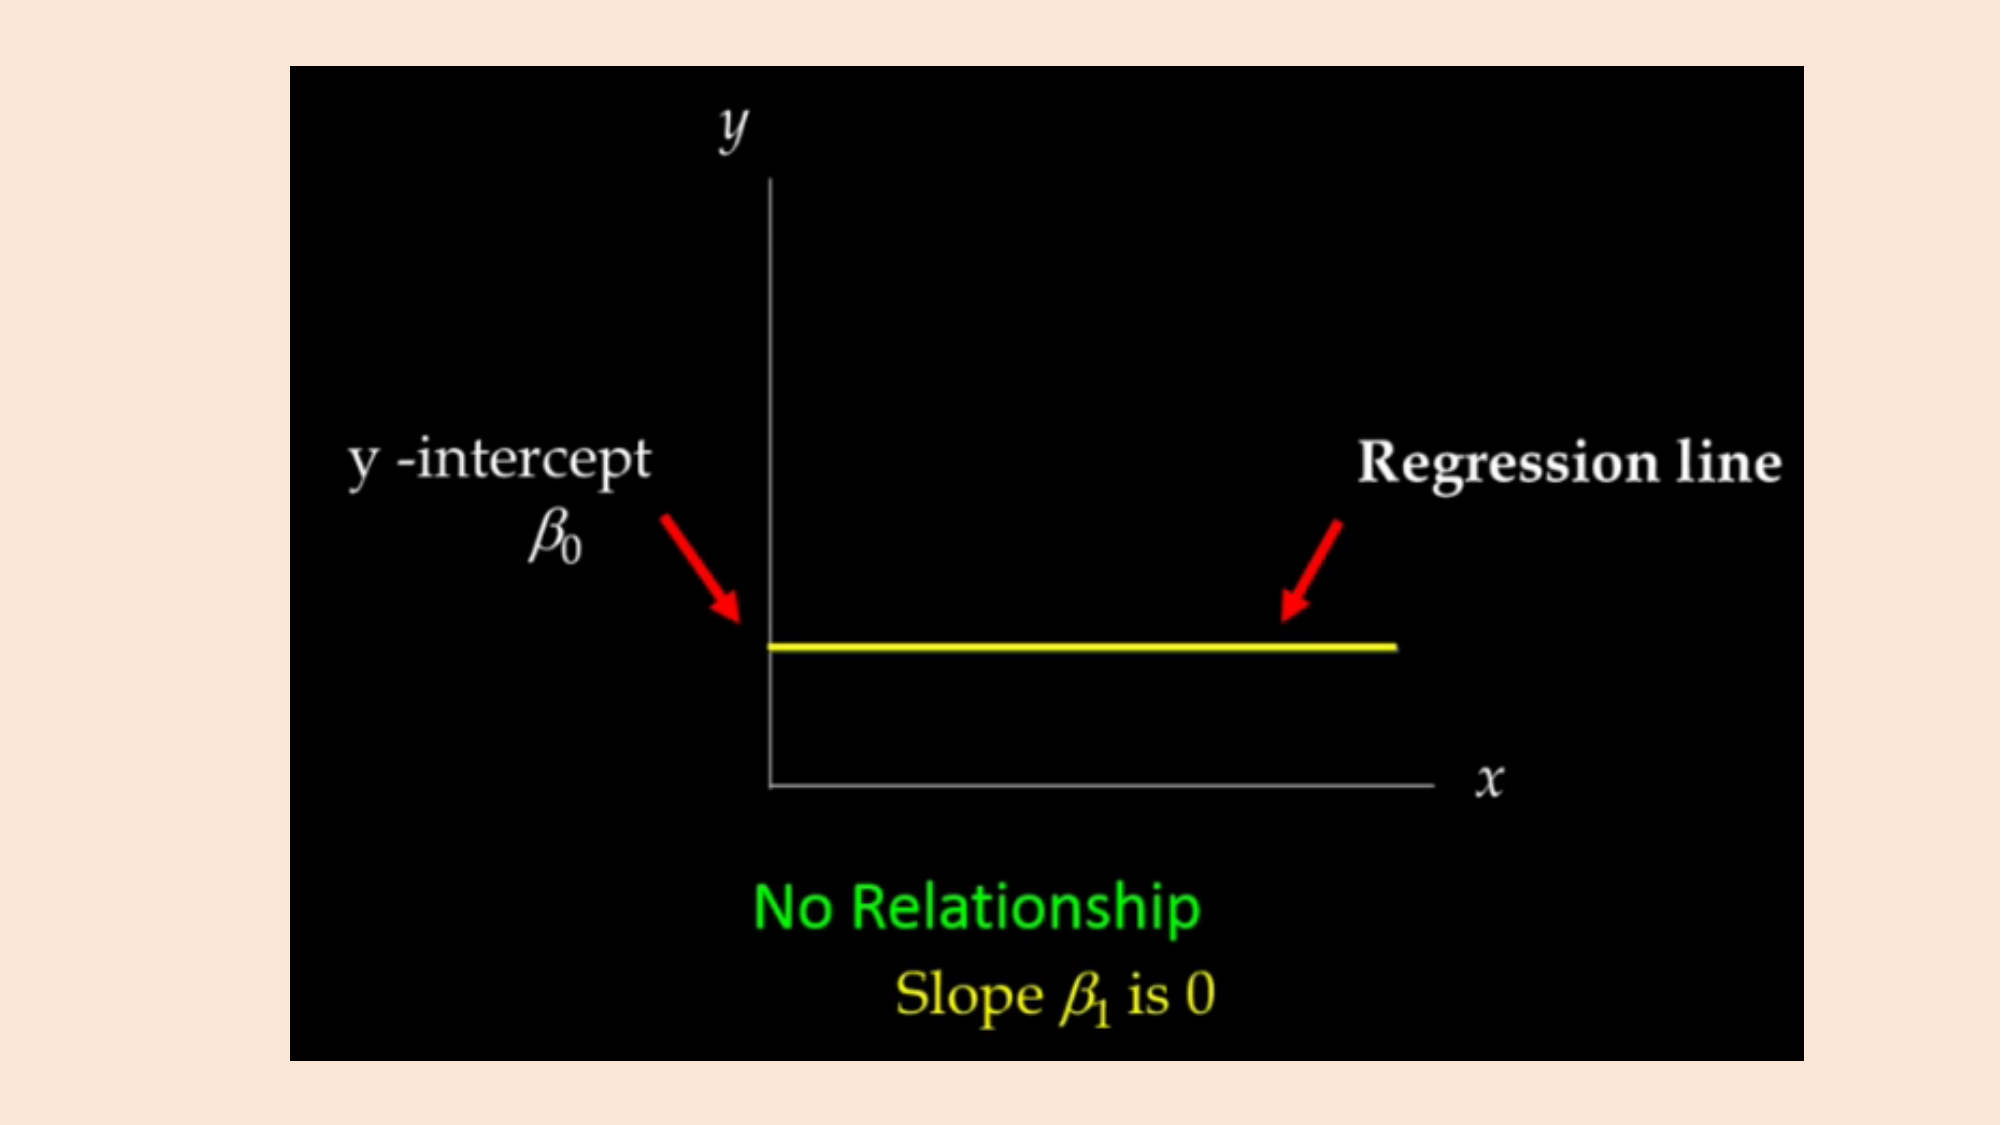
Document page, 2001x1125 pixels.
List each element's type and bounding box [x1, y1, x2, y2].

picture [290, 66, 1804, 1062]
